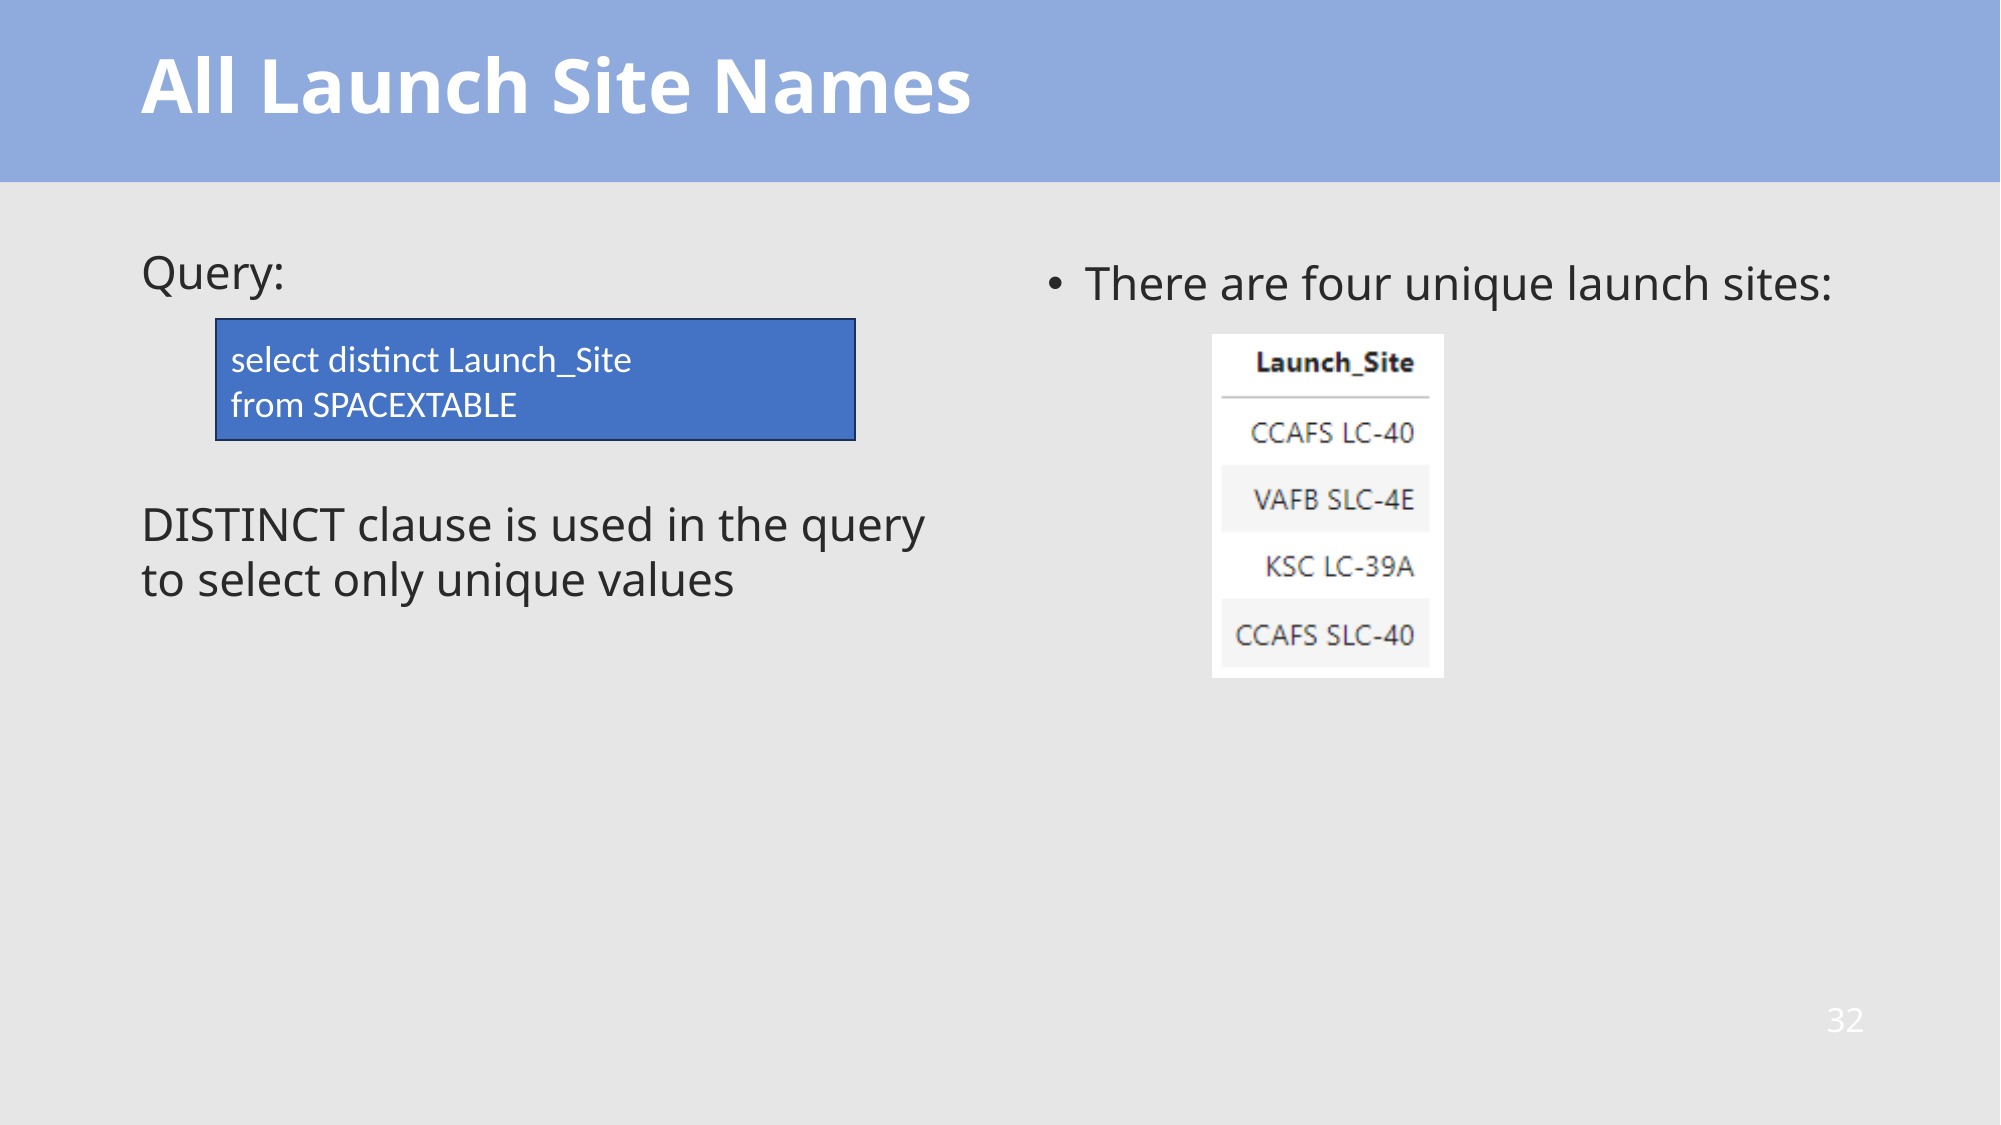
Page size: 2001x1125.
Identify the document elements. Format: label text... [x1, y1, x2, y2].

text_box select distinct Launch_Site from SPACEXTABLE [215, 318, 856, 441]
text_box [0, 0, 2000, 183]
text_box All Launch Site Names [126, 0, 1852, 179]
slide_number 32 [1429, 1025, 1880, 1055]
text_box There are four unique launch sites: [1032, 247, 1903, 1025]
picture [1212, 334, 1444, 678]
list Query: DISTINCT clause is used in the query to select only unique values [126, 236, 997, 1014]
